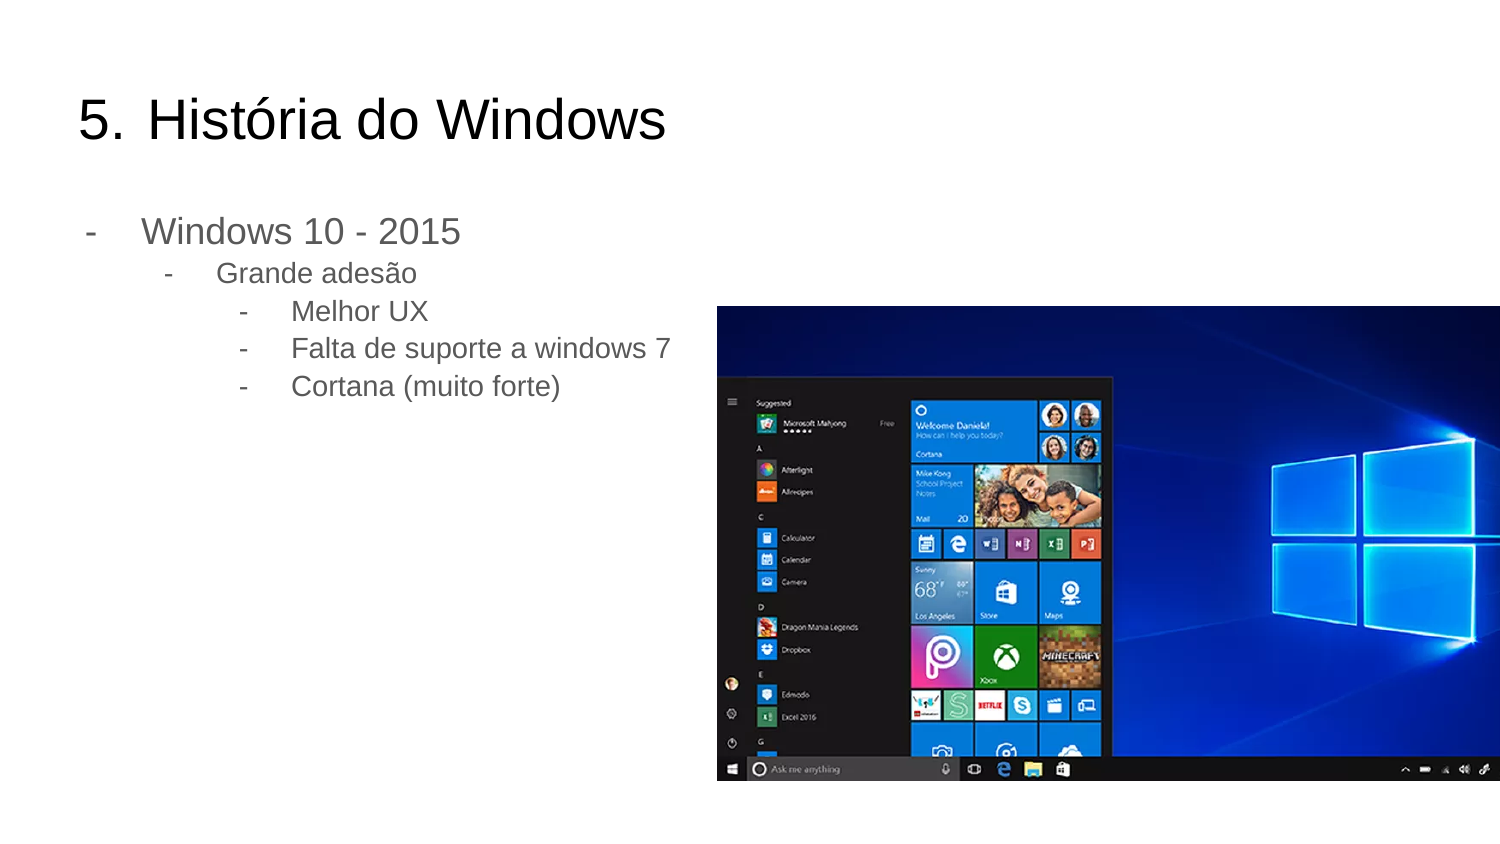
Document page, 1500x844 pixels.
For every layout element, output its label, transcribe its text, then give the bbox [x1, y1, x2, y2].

picture [716, 305, 1500, 781]
list Windows 10 - 2015 Grande adesão Melhor UX Falta de suporte a windows 7 Cortana (muito forte) [51, 189, 727, 750]
title História do Windows [51, 72, 1449, 167]
